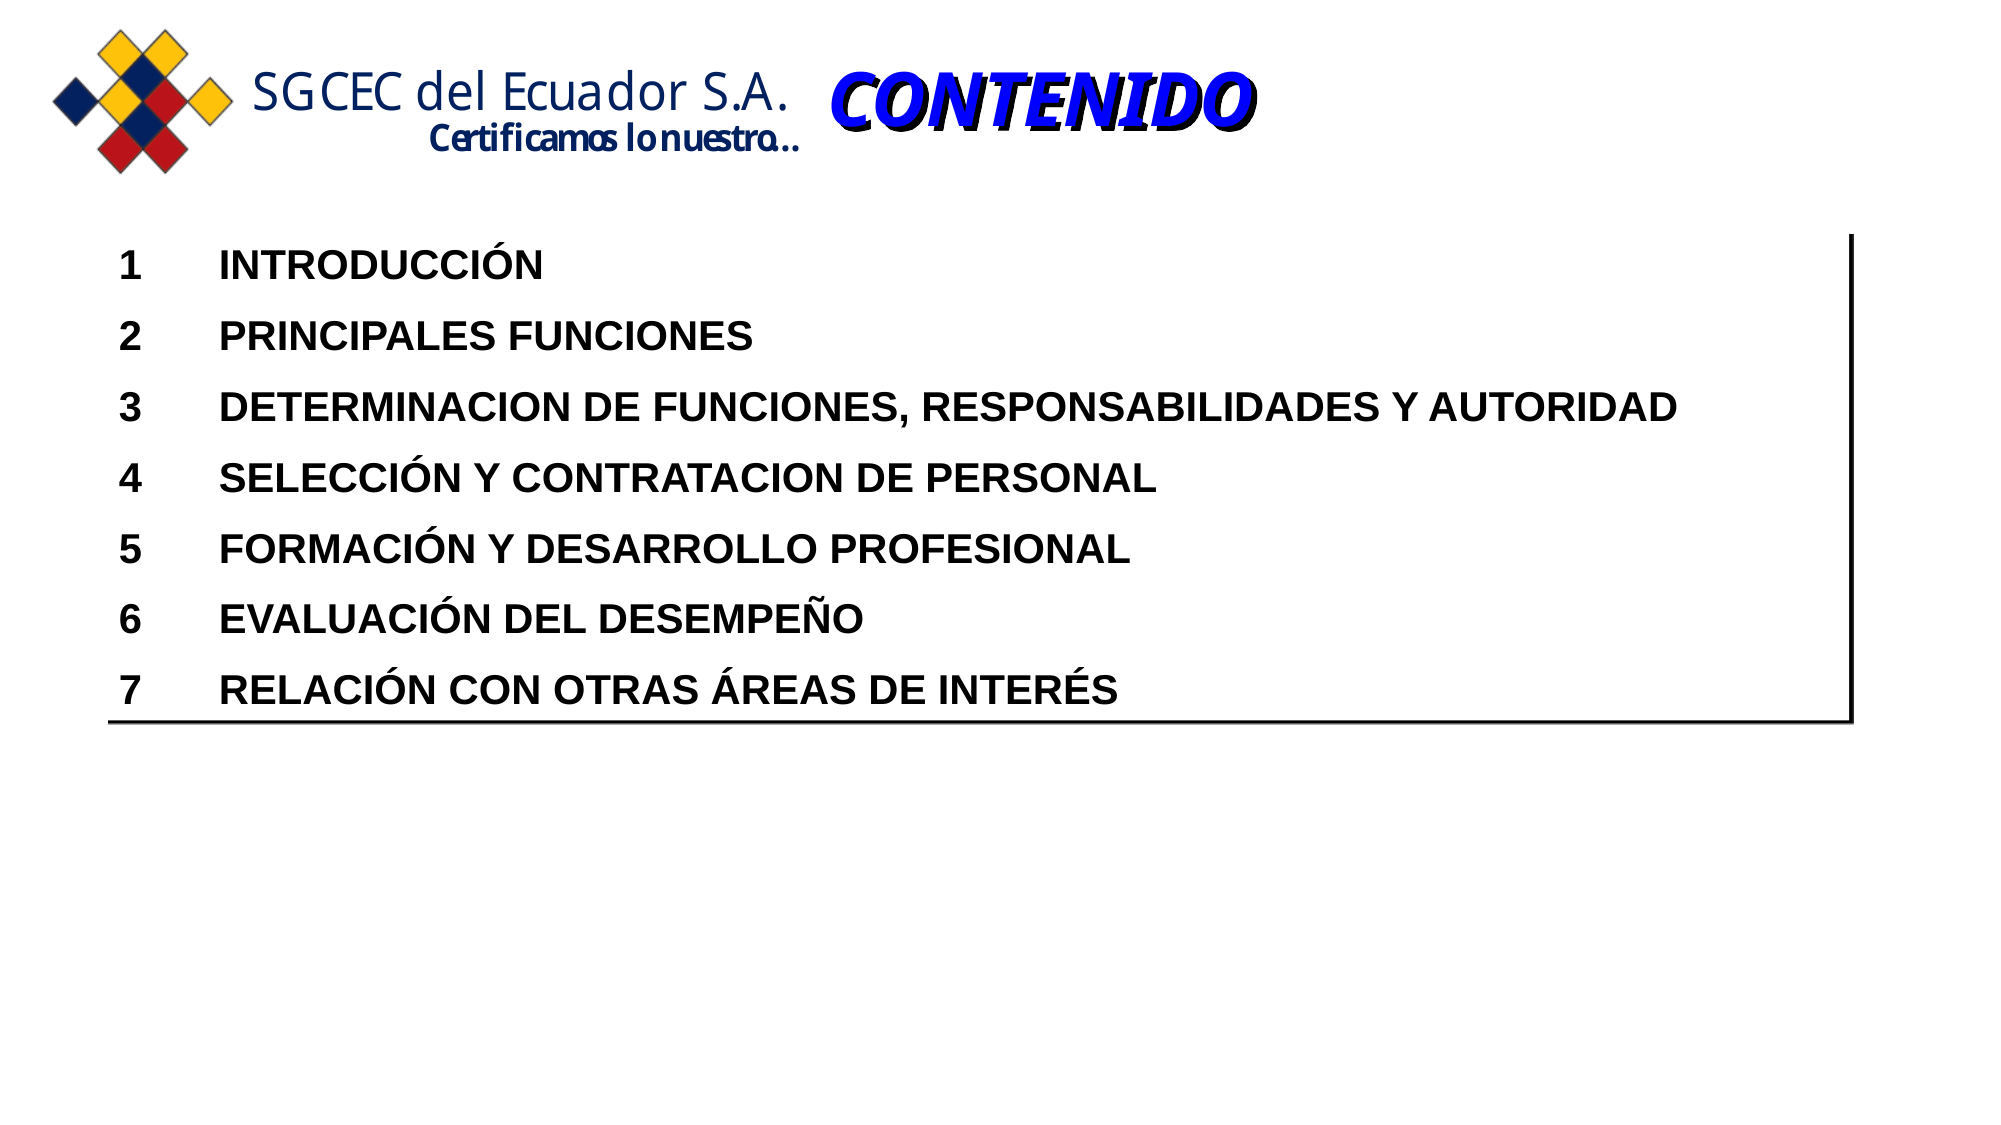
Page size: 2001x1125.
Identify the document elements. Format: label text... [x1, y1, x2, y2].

text_box CONTENIDO [820, 61, 1591, 149]
picture [41, 24, 820, 189]
text_box 1 INTRODUCCIÓN 2 PRINCIPALES FUNCIONES DETERMINACION DE FUNCIONES, RESPONSABILIDADES Y AUTORIDAD SELECCIÓN Y CONTRATACION DE PERSONAL FORMACIÓN Y DESARROLLO PROFESIONAL EVALUACIÓN DEL DESEMPEÑO RELACIÓN CON OTRAS ÁREAS DE INTERÉS [104, 230, 1850, 721]
